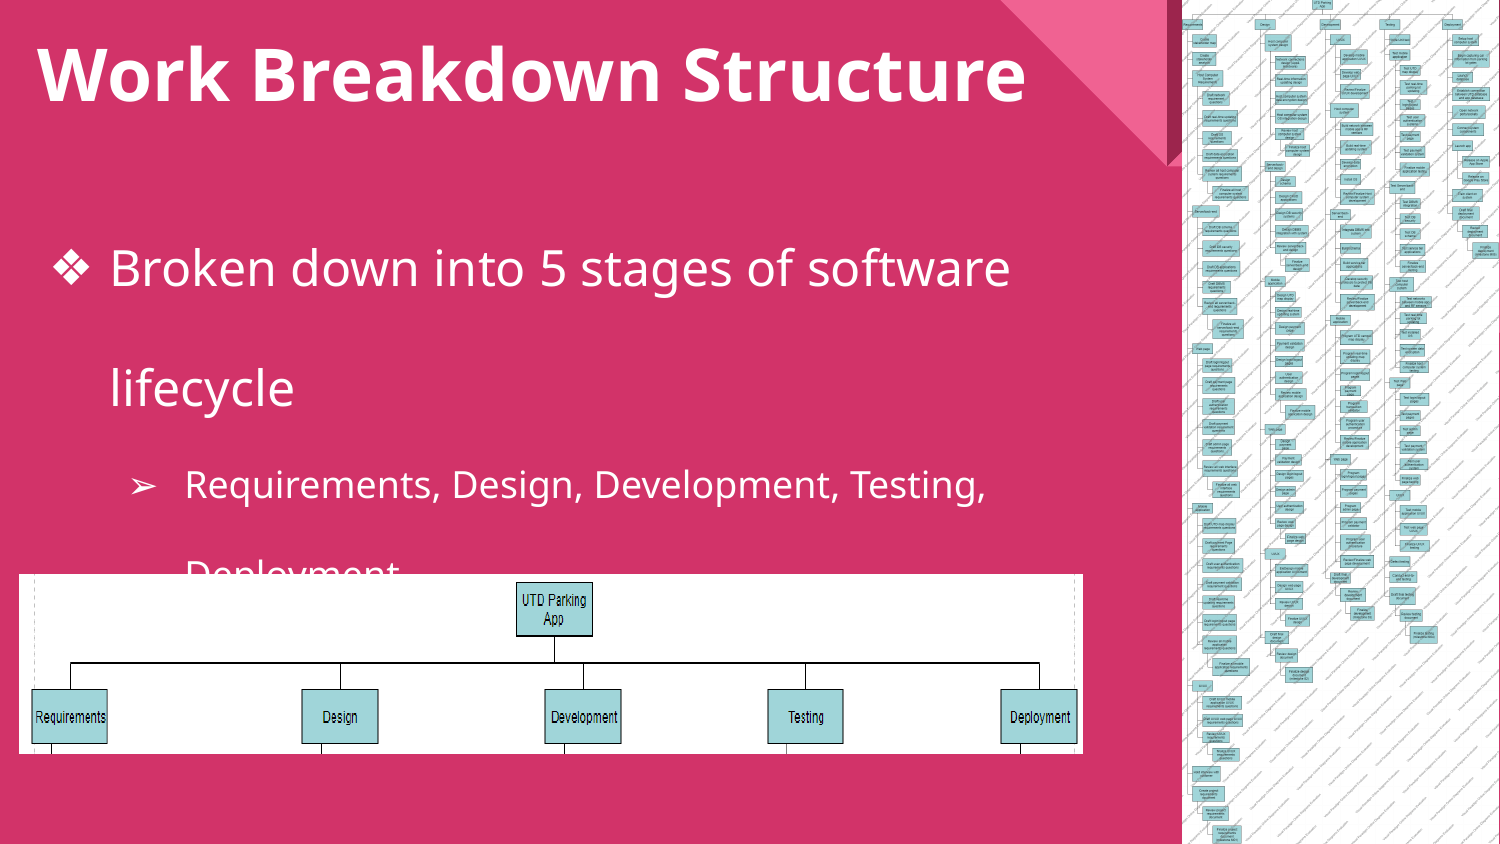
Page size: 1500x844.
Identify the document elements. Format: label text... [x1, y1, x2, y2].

list Broken down into 5 stages of software lifecycle Requirements, Design, Development, Testing, Deployment [19, 161, 1176, 455]
picture [19, 574, 1084, 754]
title Work Breakdown Structure [22, 22, 1176, 122]
picture [1181, 0, 1499, 844]
